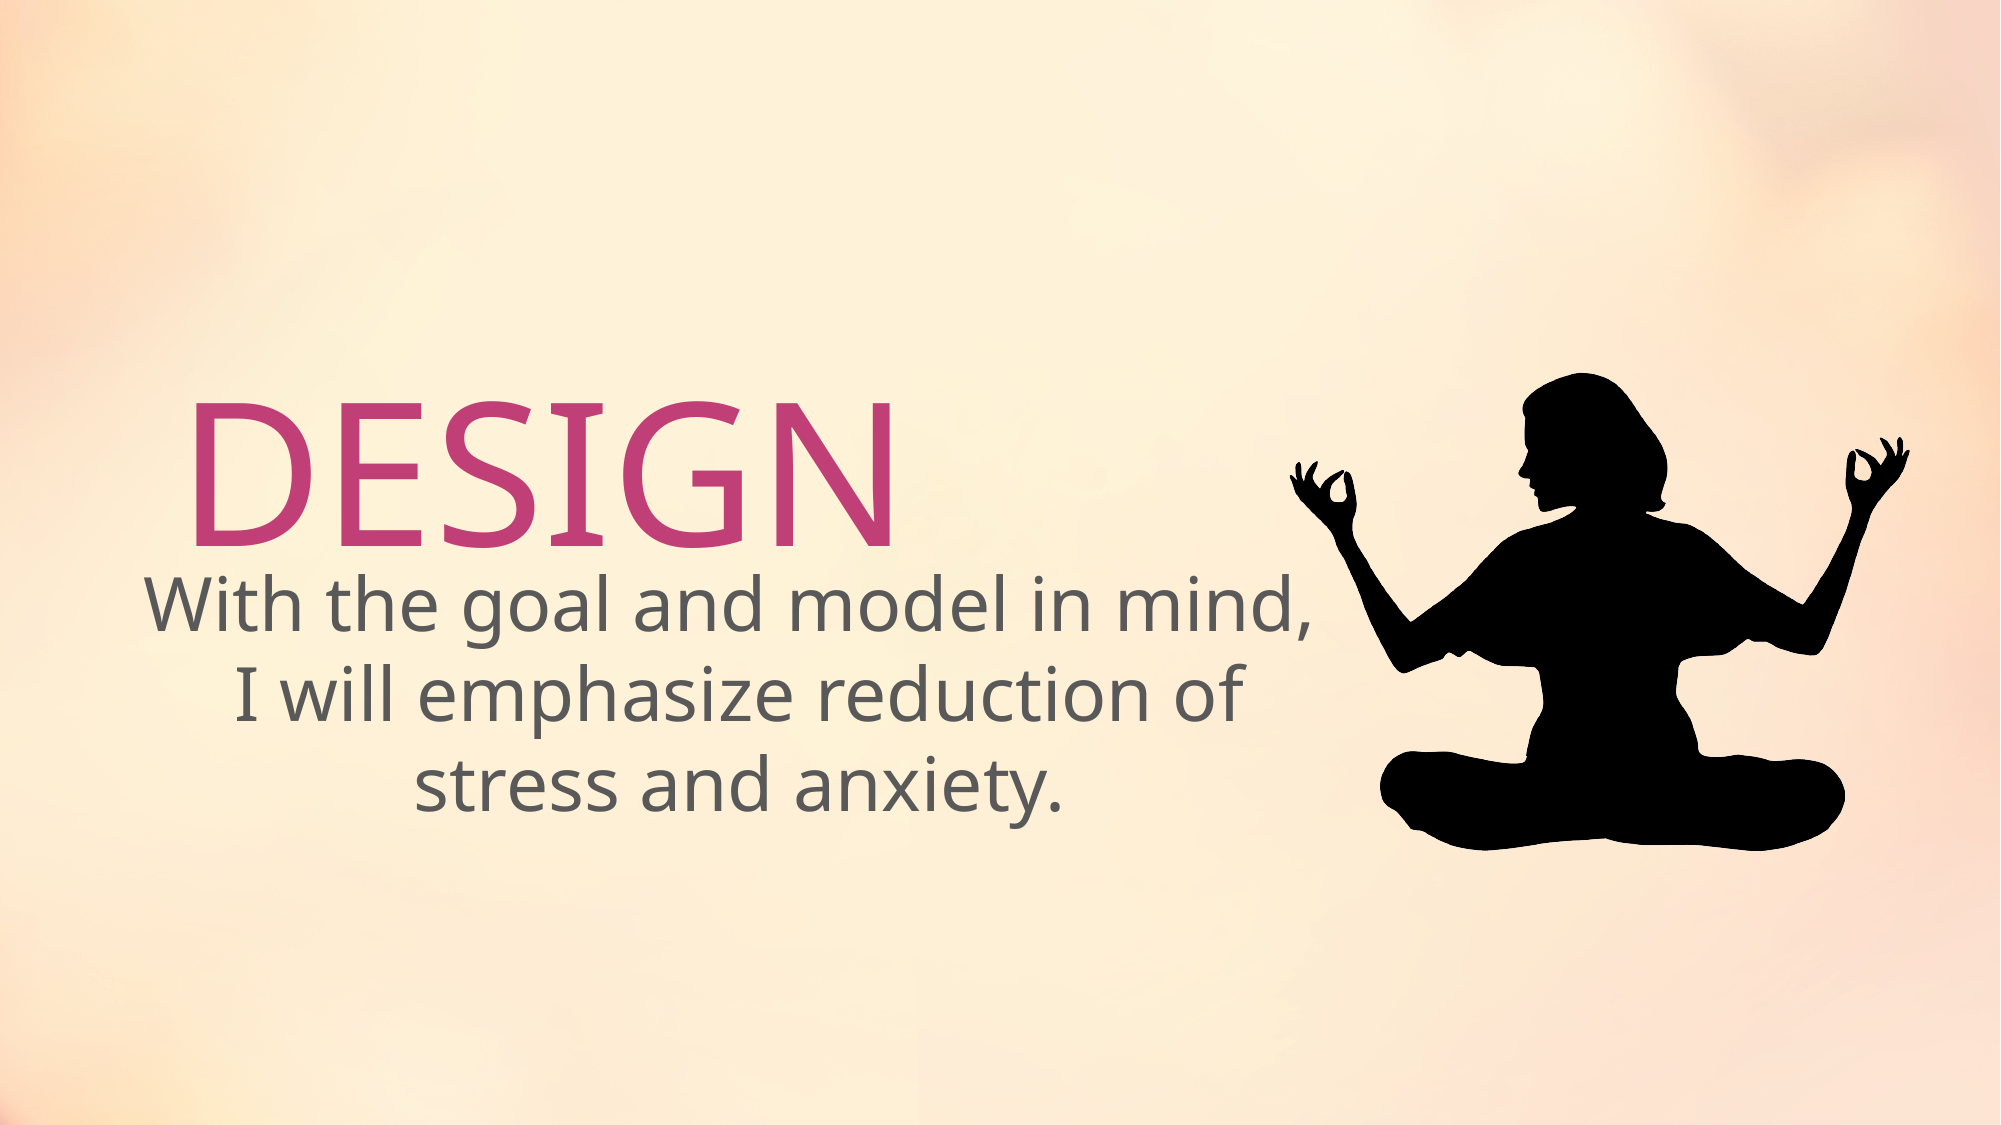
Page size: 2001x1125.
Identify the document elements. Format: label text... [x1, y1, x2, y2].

text_box With the goal and model in mind, I will emphasize reduction of stress and anxiety. [109, 549, 1175, 834]
picture [0, 0, 2001, 1125]
title DESIGN [161, 241, 1175, 549]
